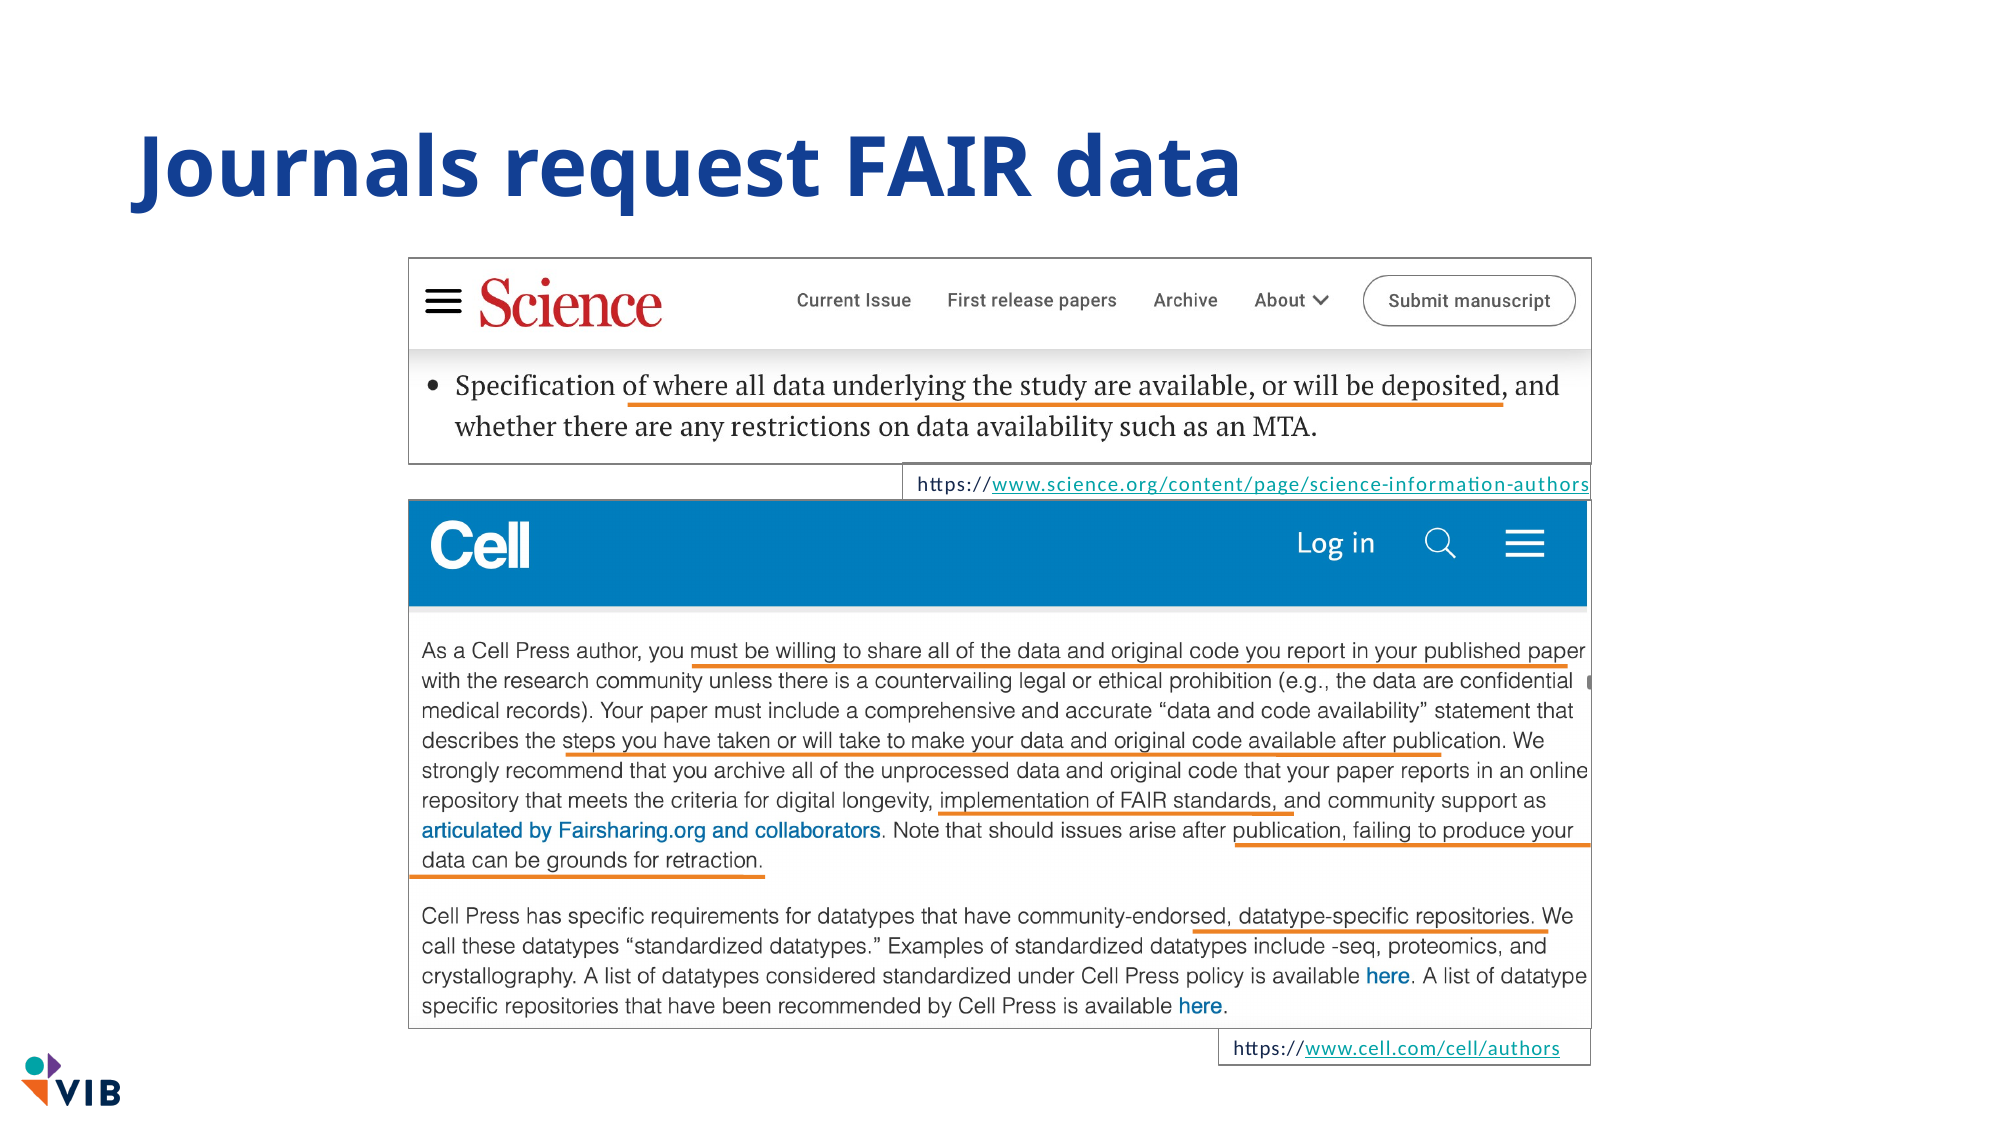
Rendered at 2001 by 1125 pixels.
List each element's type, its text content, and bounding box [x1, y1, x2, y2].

picture [21, 1053, 120, 1106]
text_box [408, 257, 1592, 1066]
title Journals request FAIR data [137, 73, 1863, 264]
